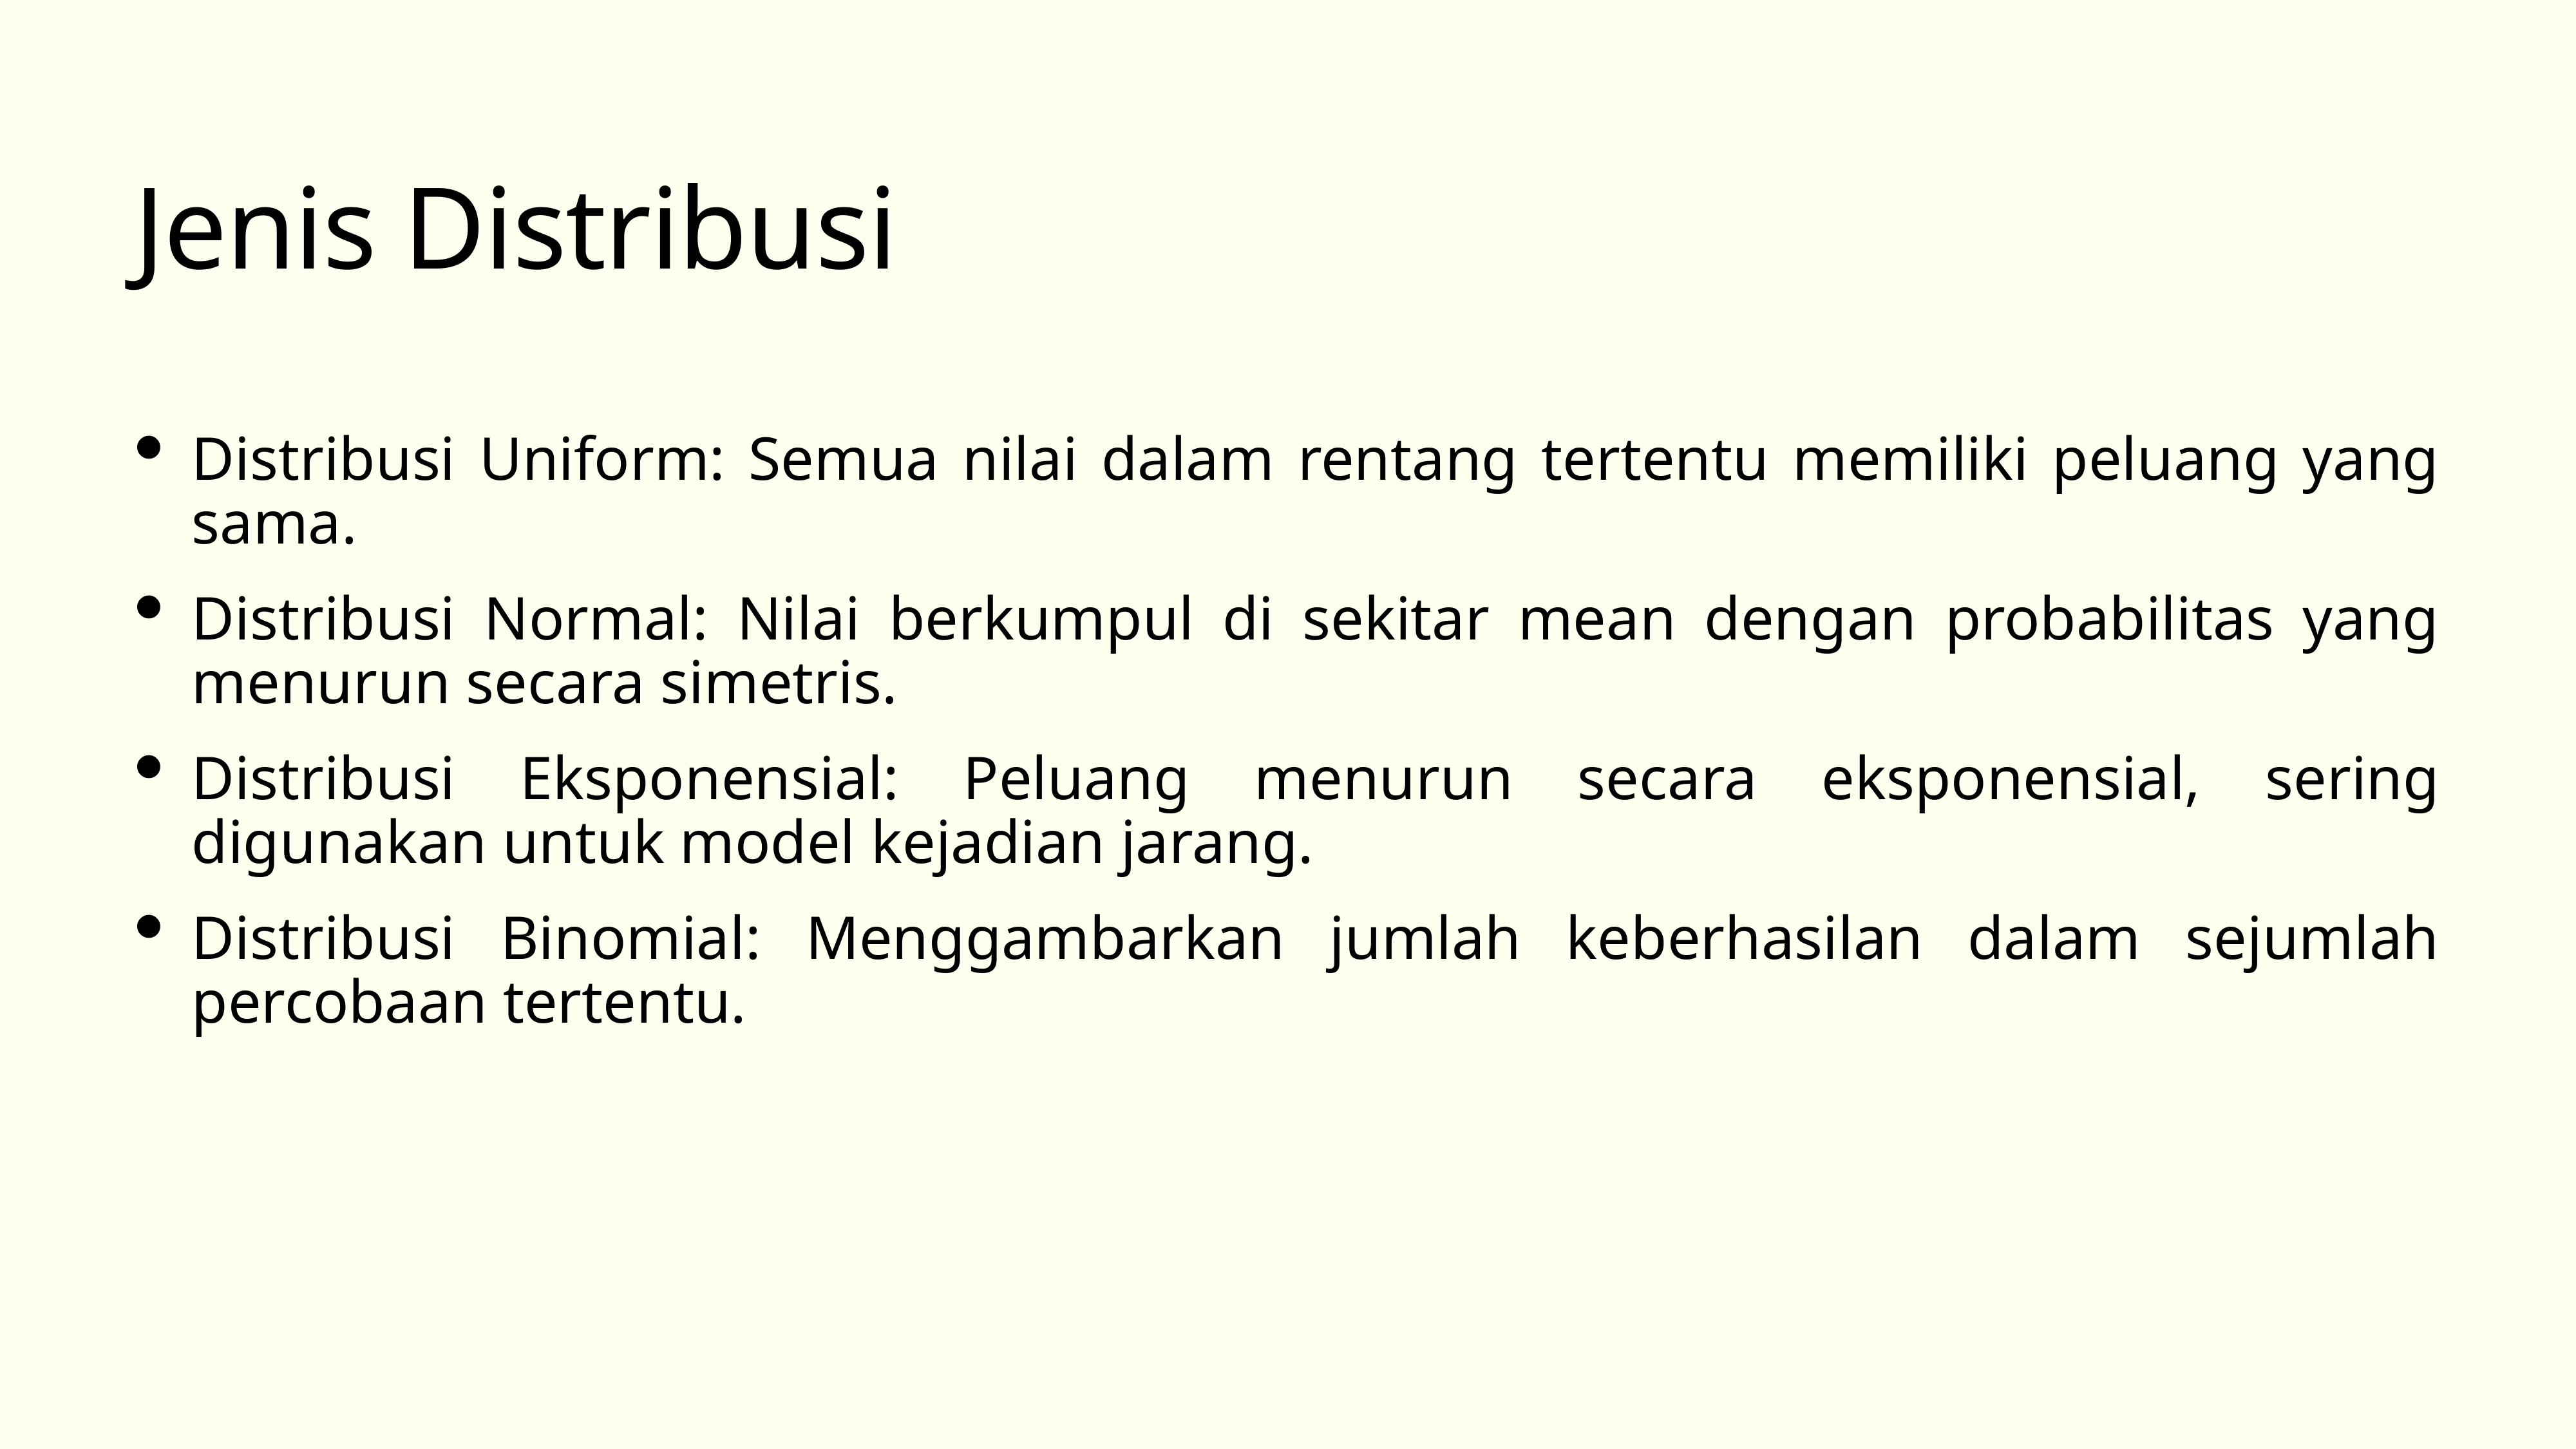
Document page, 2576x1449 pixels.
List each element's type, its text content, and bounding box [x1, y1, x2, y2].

title Jenis Distribusi [128, 176, 2448, 360]
list Distribusi Uniform: Semua nilai dalam rentang tertentu memiliki peluang yang sama. Distribusi Normal: Nilai berkumpul di sekitar mean dengan probabilitas yang menurun secara simetris. Distribusi Eksponensial: Peluang menurun secara eksponensial, sering digunakan untuk model kejadian jarang. Distribusi Binomial: Menggambarkan jumlah keberhasilan dalam sejumlah percobaan tertentu. [128, 423, 2448, 1099]
